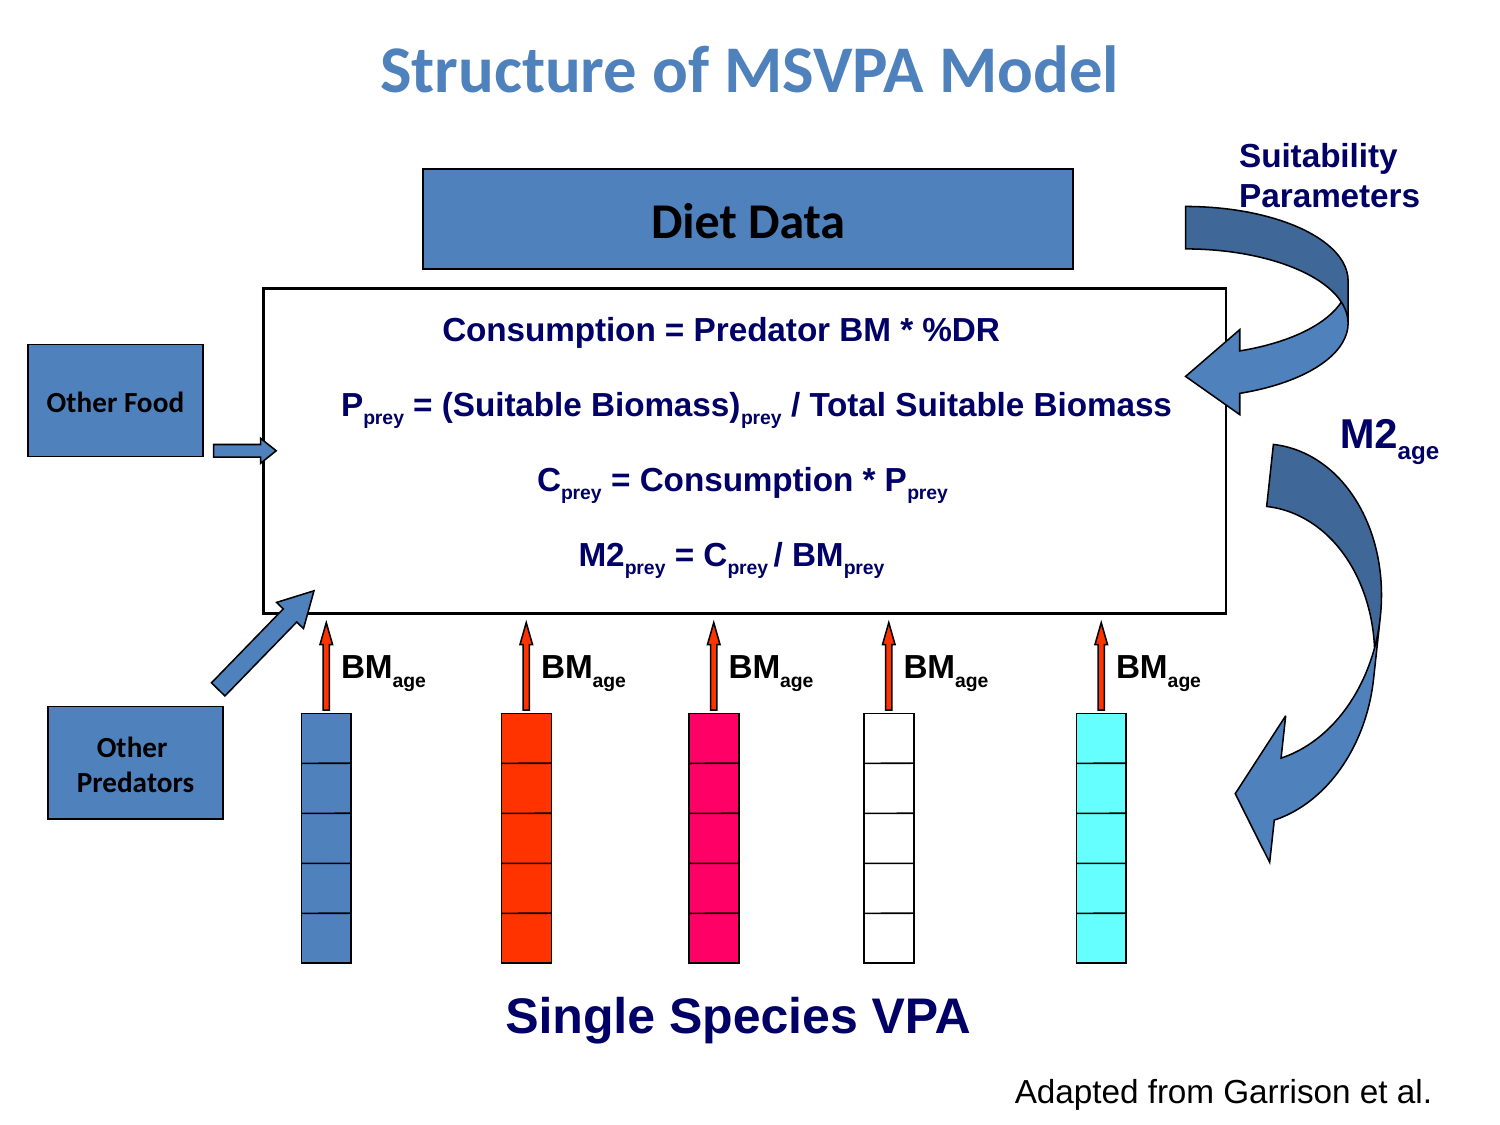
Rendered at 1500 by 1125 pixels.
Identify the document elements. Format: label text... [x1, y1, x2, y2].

text_box Consumption = Predator BM * %DR [427, 300, 1016, 356]
text_box [707, 622, 719, 711]
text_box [1076, 713, 1127, 964]
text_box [688, 713, 740, 964]
text_box M2prey = Cprey / BMprey [563, 525, 964, 586]
text_box BMage [1101, 638, 1239, 699]
text_box BMage [526, 638, 664, 699]
text_box Other Predators [48, 706, 224, 819]
text_box Suitability Parameters [1224, 127, 1436, 222]
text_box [501, 713, 552, 964]
text_box [211, 590, 314, 696]
text_box Diet Data [423, 169, 1074, 269]
text_box [519, 622, 531, 711]
text_box [263, 288, 1227, 614]
text_box BMage [888, 638, 1027, 699]
text_box BMage [713, 638, 852, 699]
text_box M2age [1325, 399, 1500, 472]
text_box [1185, 206, 1349, 415]
text_box [320, 622, 331, 711]
text_box Other Food [28, 344, 204, 457]
text_box Pprey = (Suitable Biomass)prey / Total Suitable Biomass [326, 375, 1227, 436]
text_box Single Species VPA [490, 975, 987, 1051]
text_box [863, 713, 915, 964]
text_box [301, 713, 352, 964]
text_box [1235, 444, 1382, 863]
text_box Structure of MSVPA Model [365, 18, 1135, 114]
text_box Adapted from Garrison et al. [999, 1062, 1488, 1118]
text_box BMage [326, 638, 464, 699]
text_box [213, 438, 277, 464]
text_box [882, 622, 894, 711]
text_box Cprey = Consumption * Pprey [522, 450, 963, 511]
text_box [1095, 622, 1106, 711]
